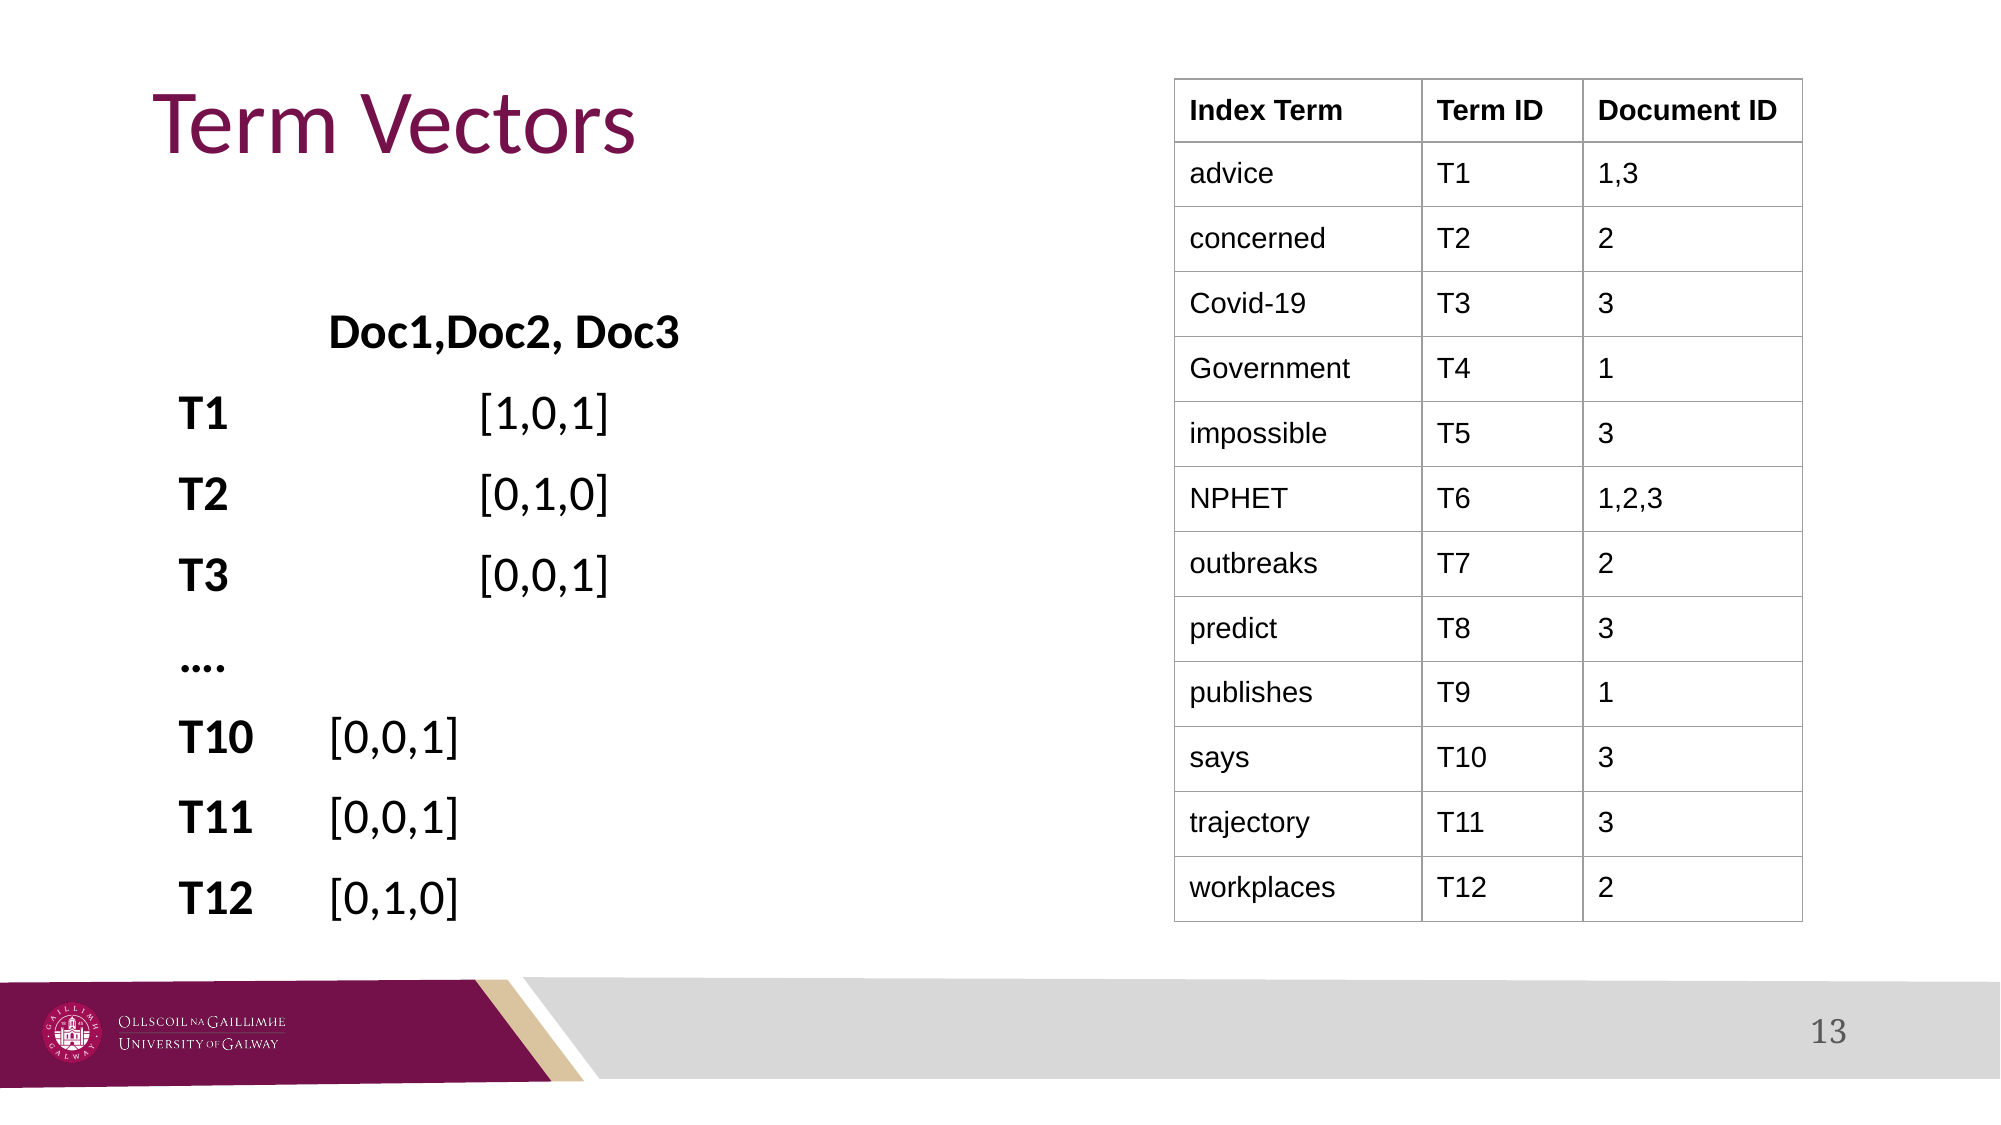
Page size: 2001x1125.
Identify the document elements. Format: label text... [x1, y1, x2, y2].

table_cell 3 [1584, 727, 1802, 791]
table_cell 2 [1584, 207, 1802, 271]
table_cell workplaces [1175, 857, 1421, 921]
table_cell advice [1175, 143, 1421, 206]
table_cell T2 [1423, 207, 1582, 271]
picture [42, 1002, 285, 1063]
table_cell 1 [1584, 337, 1802, 401]
table_cell 2 [1584, 532, 1802, 596]
title Term Vectors [137, 59, 1863, 278]
table_header Document ID [1584, 80, 1802, 141]
table_cell T8 [1423, 597, 1582, 661]
table_cell trajectory [1175, 792, 1421, 856]
table_cell says [1175, 727, 1421, 791]
table_cell impossible [1175, 402, 1421, 466]
table_cell 3 [1584, 792, 1802, 856]
text_box Doc1,Doc2, Doc3 T1 [1,0,1] T2 [0,1,0] T3 [0,0,1] …. T10 [0,0,1] T11 [0,0,1] T12 [0,1,0] [163, 291, 840, 937]
table_cell Government [1175, 337, 1421, 401]
table_cell T6 [1423, 467, 1582, 531]
table_cell T4 [1423, 337, 1582, 401]
table_cell 1,2,3 [1584, 467, 1802, 531]
table_cell T1 [1423, 143, 1582, 206]
table_cell concerned [1175, 207, 1421, 271]
table_cell T10 [1423, 727, 1582, 791]
table_cell 1 [1584, 662, 1802, 726]
table_cell 2 [1584, 857, 1802, 921]
table_cell 3 [1584, 402, 1802, 466]
footer 13 [1187, 1002, 1863, 1063]
table_header Index Term [1175, 80, 1421, 141]
table_cell Covid-19 [1175, 272, 1421, 336]
table_cell T7 [1423, 532, 1582, 596]
table_cell T9 [1423, 662, 1582, 726]
table_cell 3 [1584, 597, 1802, 661]
table_cell 3 [1584, 272, 1802, 336]
table_cell T5 [1423, 402, 1582, 466]
table_cell outbreaks [1175, 532, 1421, 596]
table_cell T11 [1423, 792, 1582, 856]
table_cell predict [1175, 597, 1421, 661]
table_cell T12 [1423, 857, 1582, 921]
table_cell 1,3 [1584, 143, 1802, 206]
table_cell publishes [1175, 662, 1421, 726]
table_header Term ID [1423, 80, 1582, 141]
table_cell T3 [1423, 272, 1582, 336]
table_cell NPHET [1175, 467, 1421, 531]
